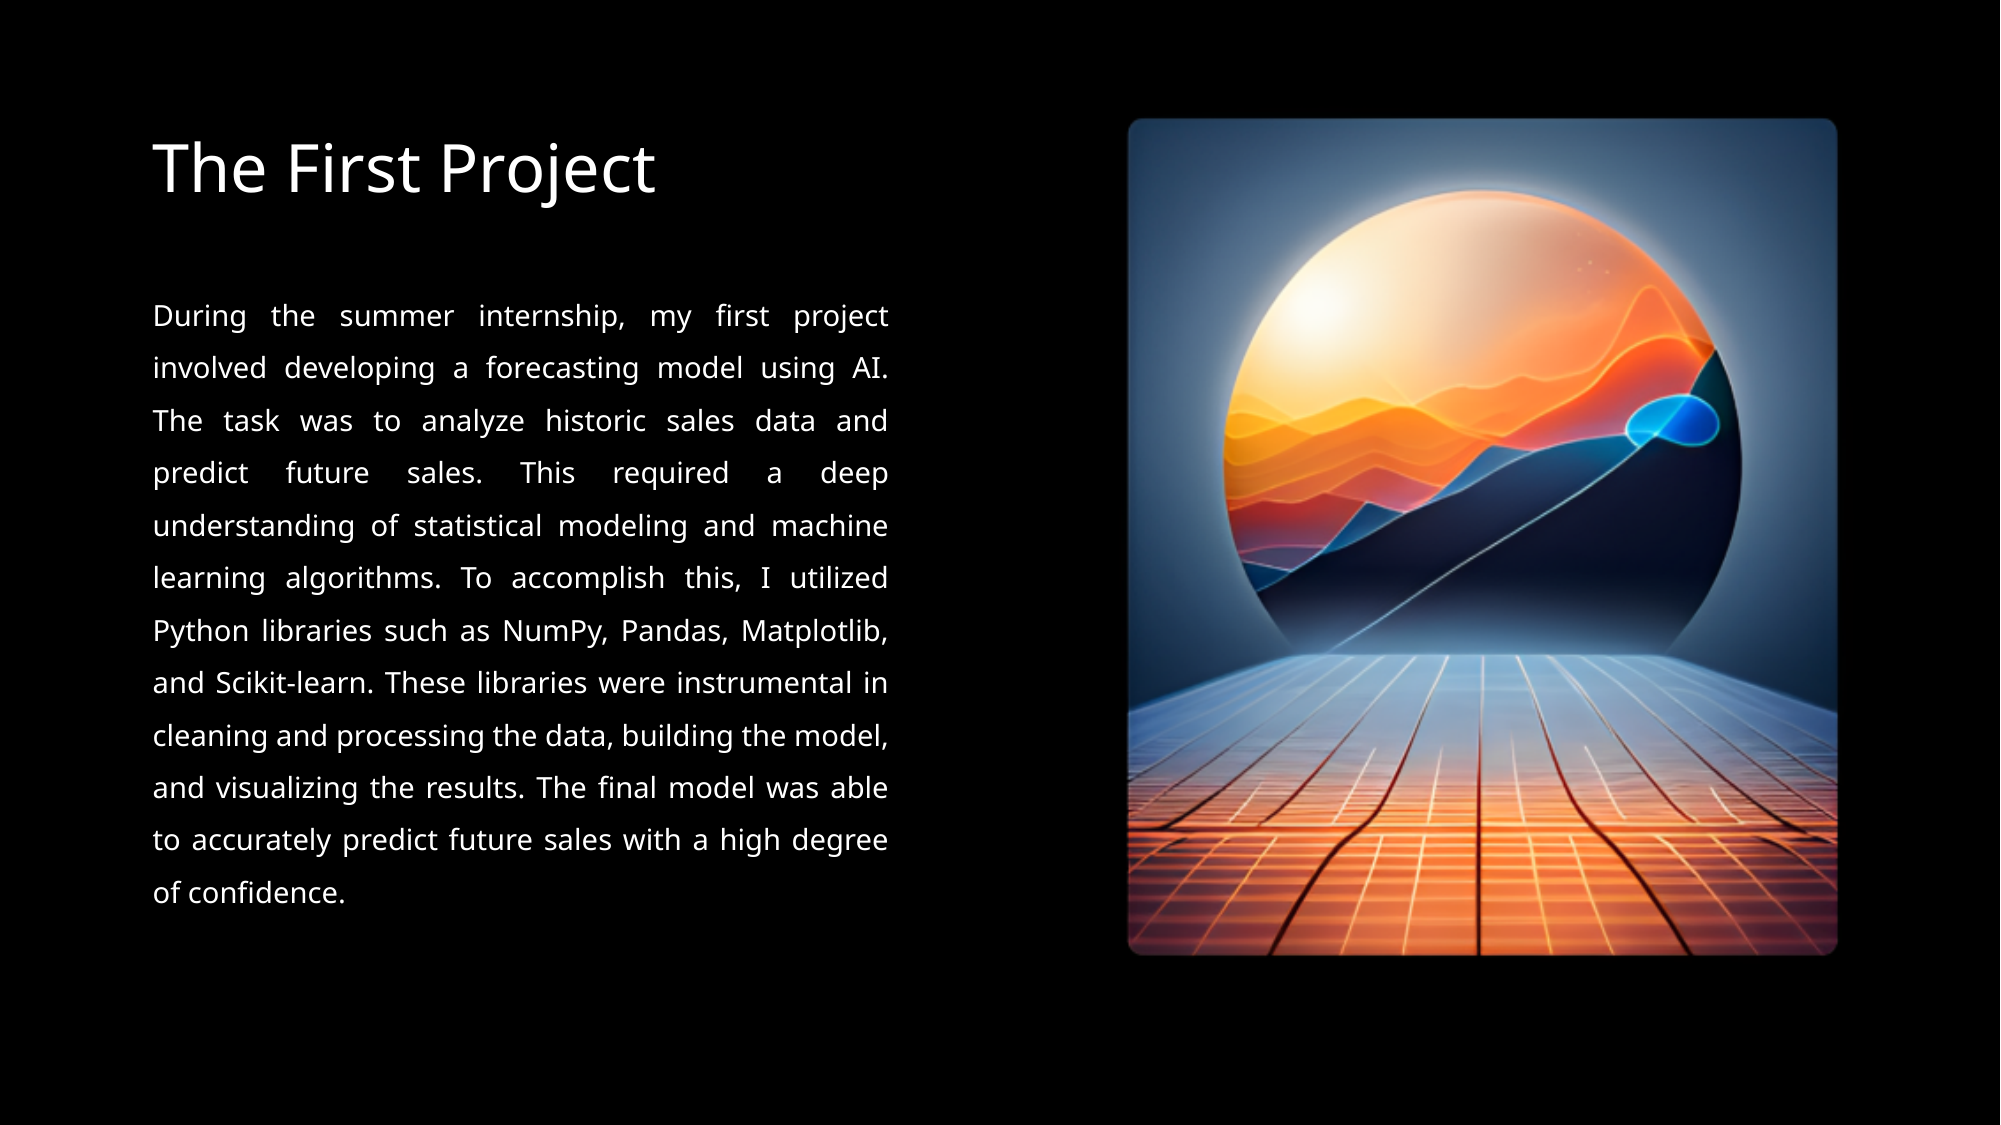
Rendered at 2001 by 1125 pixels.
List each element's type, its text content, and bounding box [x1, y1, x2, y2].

title The First Project [137, 75, 783, 215]
picture [1091, 74, 1882, 1055]
list During the summer internship, my first project involved developing a forecasting model using AI. The task was to analyze historic sales data and predict future sales. This required a deep understanding of statistical modeling and machine learning algorithms. To accomplish this, I utilized Python libraries such as NumPy, Pandas, Matplotlib, and Scikit-learn. These libraries were instrumental in cleaning and processing the data, building the model, and visualizing the results. The final model was able to accurately predict future sales with a high degree of confidence. [137, 272, 905, 963]
